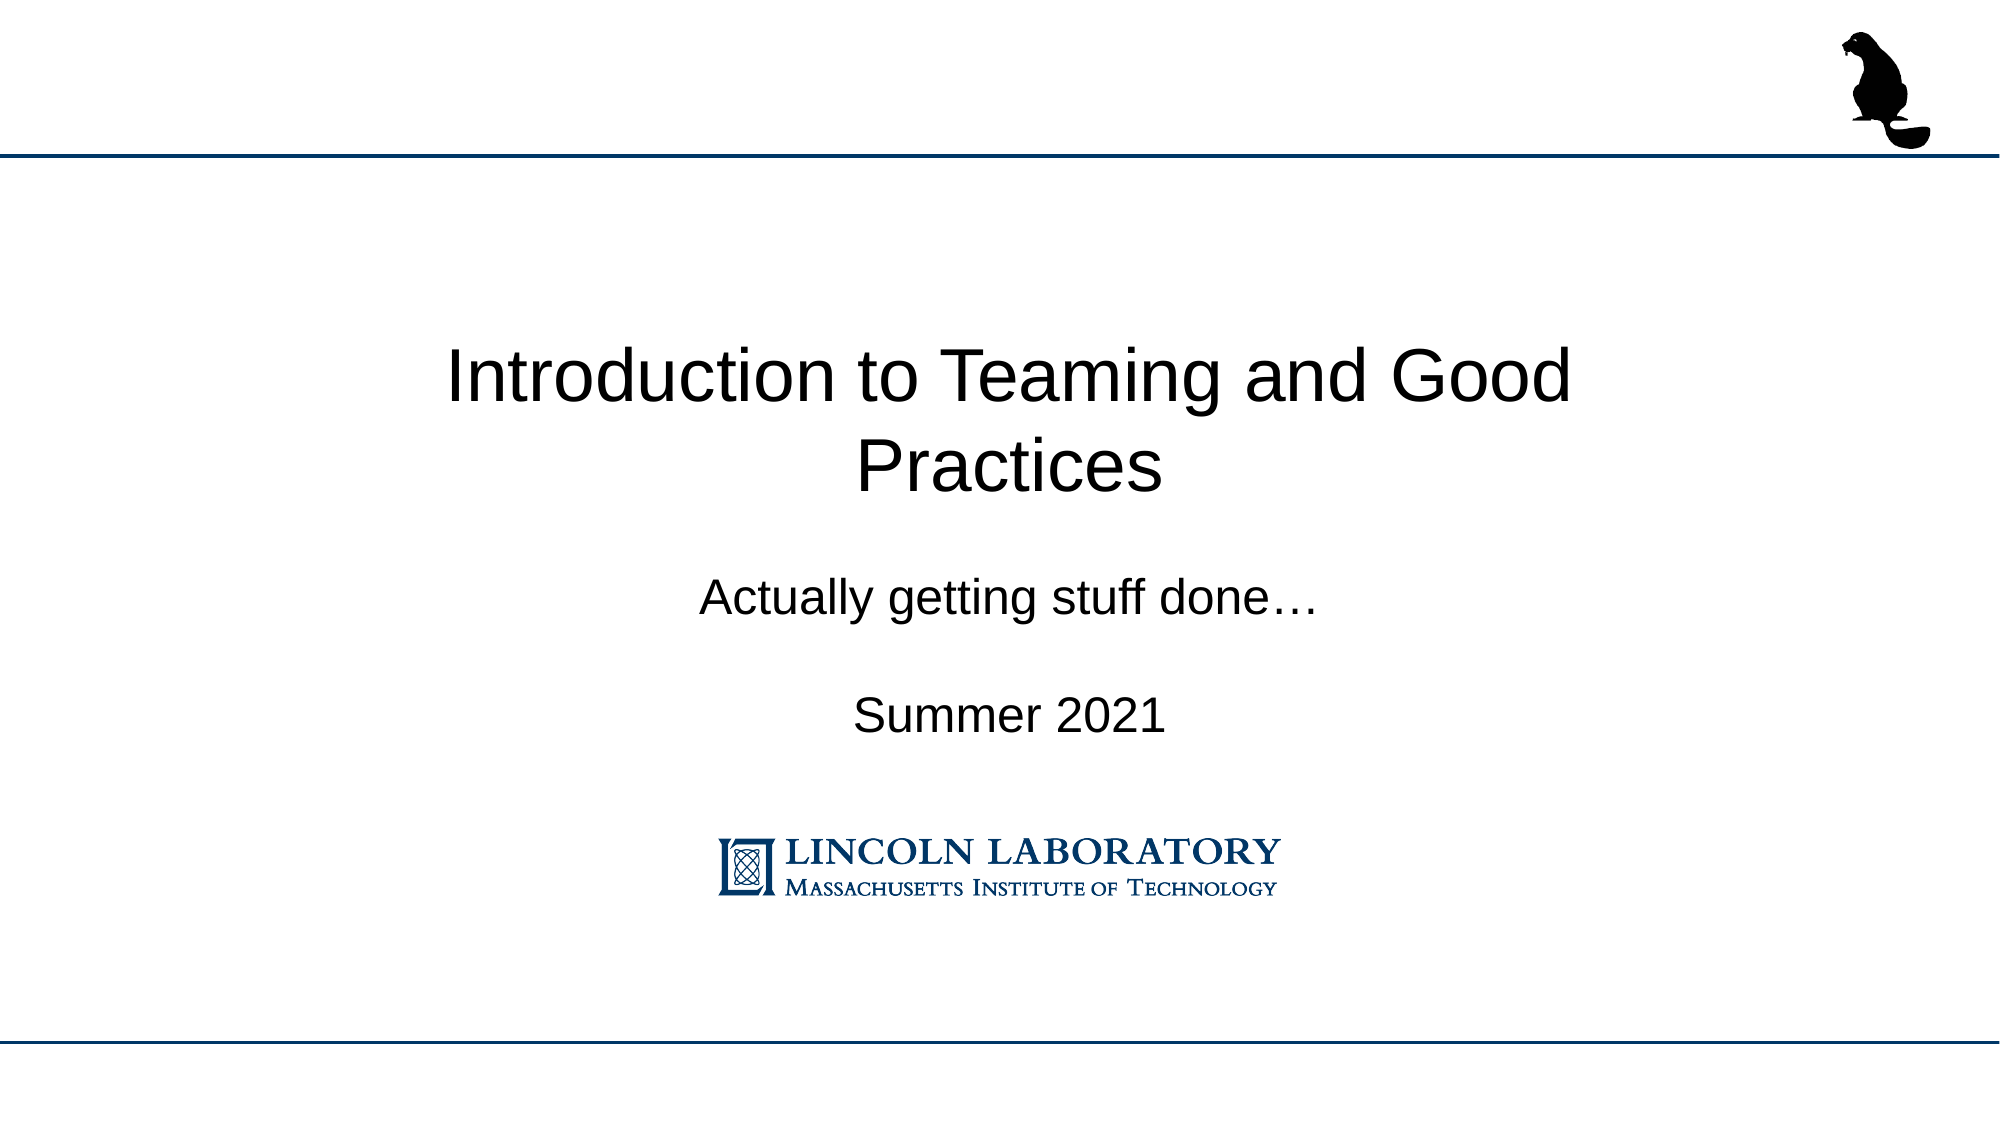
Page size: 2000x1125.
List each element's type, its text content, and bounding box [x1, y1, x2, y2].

picture [718, 838, 1281, 896]
subtitle Introduction to Teaming and Good Practices Actually getting stuff done… Summer 2021 [411, 271, 1609, 798]
picture [1830, 20, 1942, 156]
